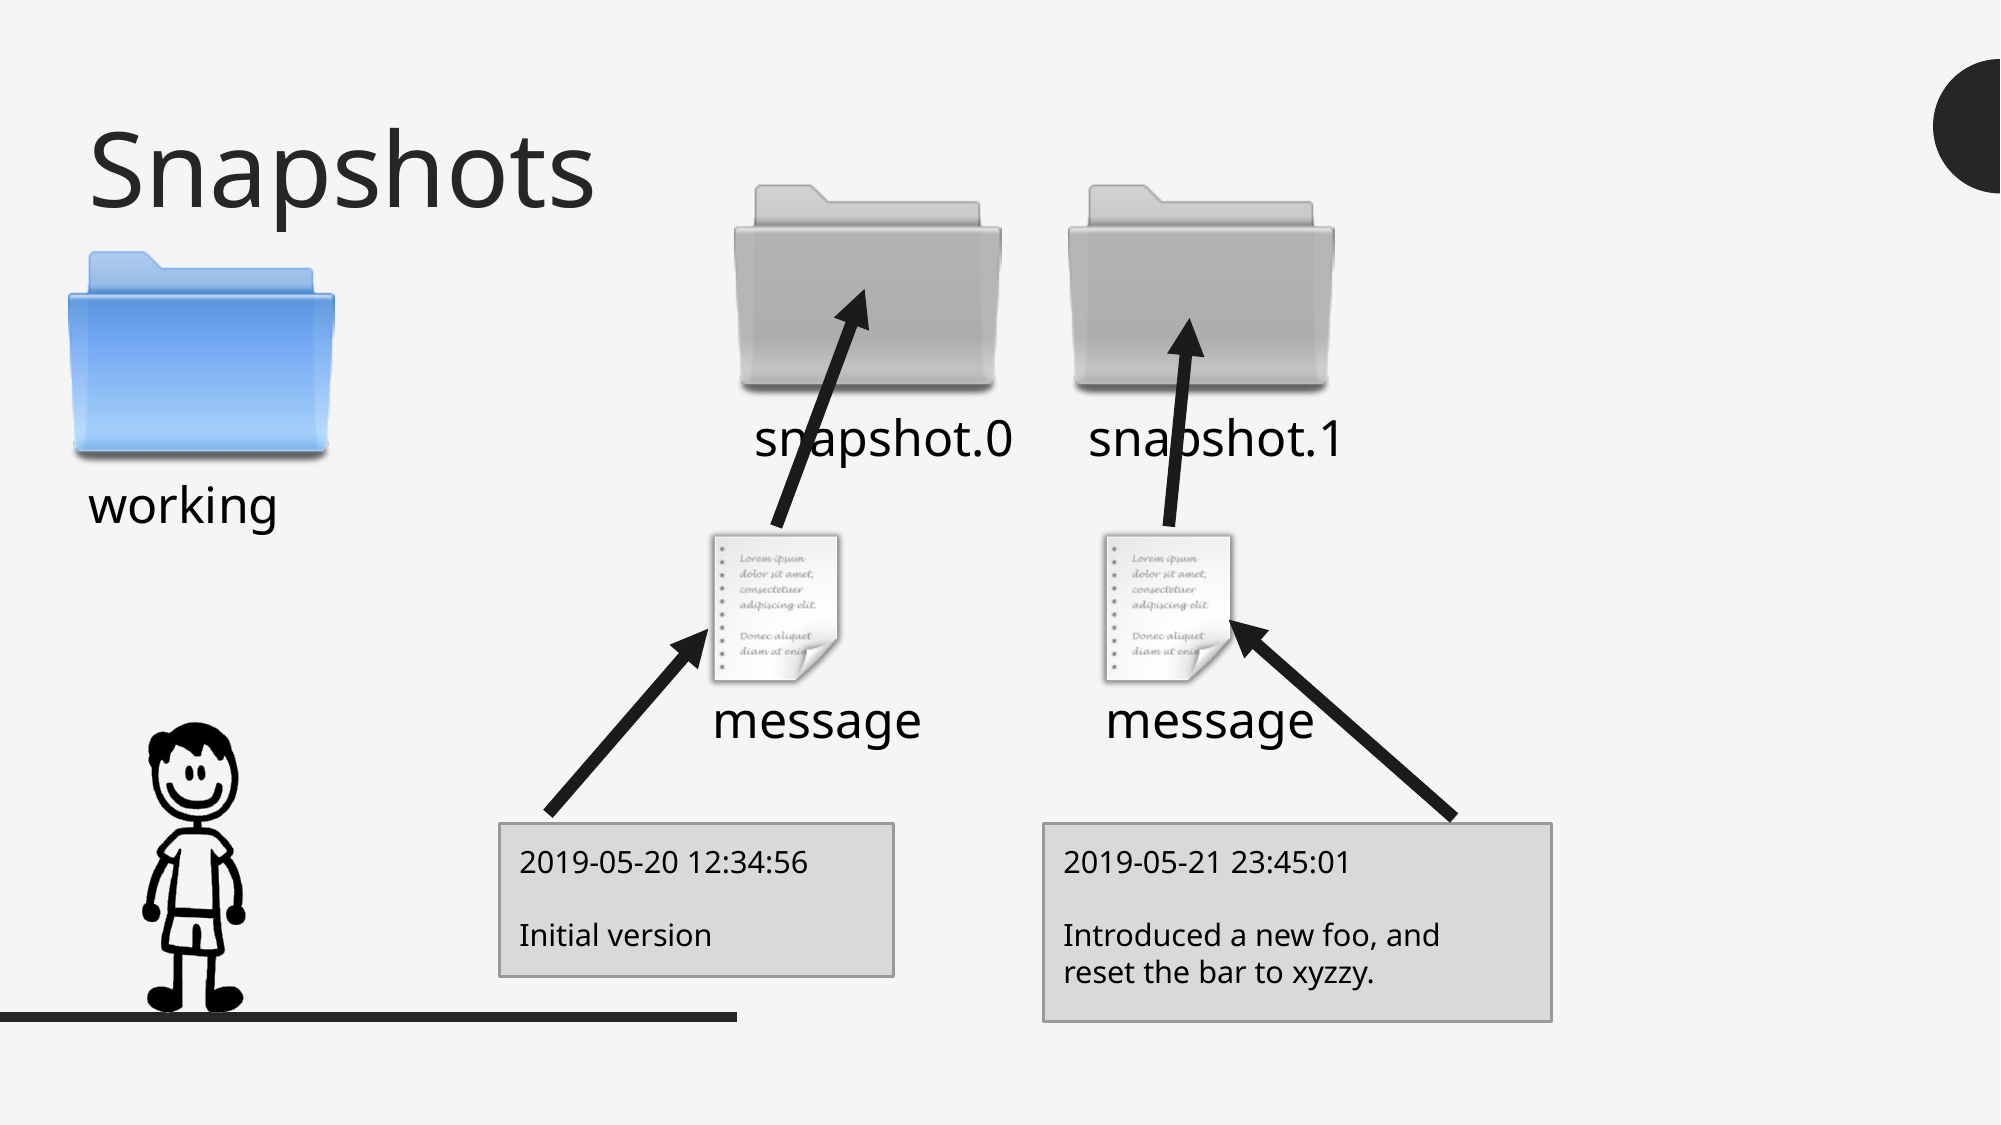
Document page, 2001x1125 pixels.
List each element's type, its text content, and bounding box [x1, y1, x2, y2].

picture [734, 167, 1002, 435]
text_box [776, 288, 865, 527]
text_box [1168, 317, 1190, 527]
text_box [1228, 619, 1455, 819]
text_box working [68, 490, 335, 542]
text_box 2019-05-20 12:34:56 Initial version [499, 823, 894, 977]
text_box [692, 526, 1044, 757]
picture [68, 222, 335, 490]
text_box snapshot.1 [1068, 435, 1168, 475]
picture [128, 702, 259, 1030]
picture [1068, 167, 1335, 435]
title Snapshots [68, 97, 1932, 223]
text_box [1085, 526, 1437, 757]
text_box 2019-05-21 23:45:01 Introduced a new foo, and reset the bar to xyzzy. [1043, 823, 1552, 1022]
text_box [547, 628, 709, 814]
text_box snapshot.0 [734, 435, 776, 475]
text_box snapshot.0 [865, 386, 1068, 475]
text_box snapshot.1 [1190, 386, 1419, 475]
